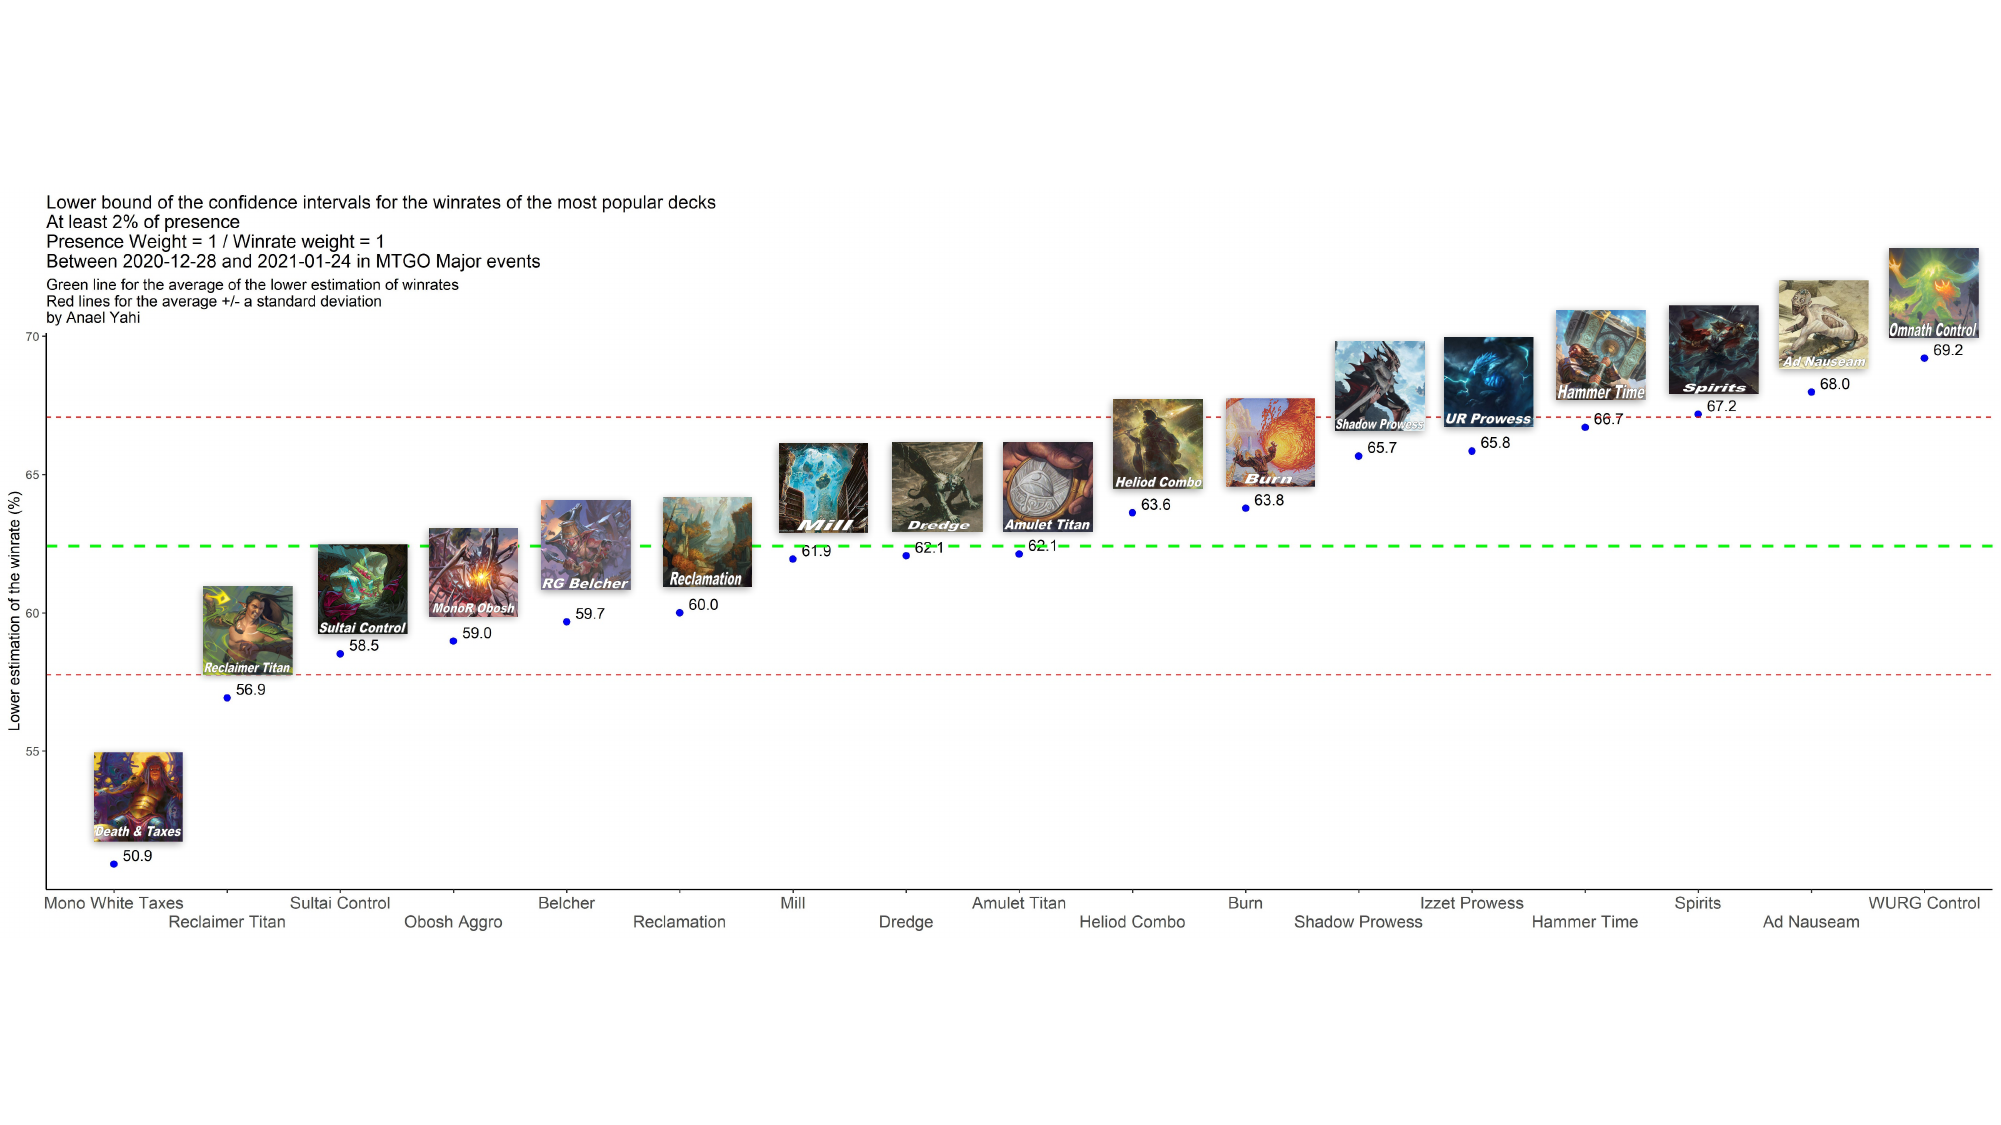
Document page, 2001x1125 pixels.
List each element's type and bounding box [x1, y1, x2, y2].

picture [0, 187, 2000, 938]
